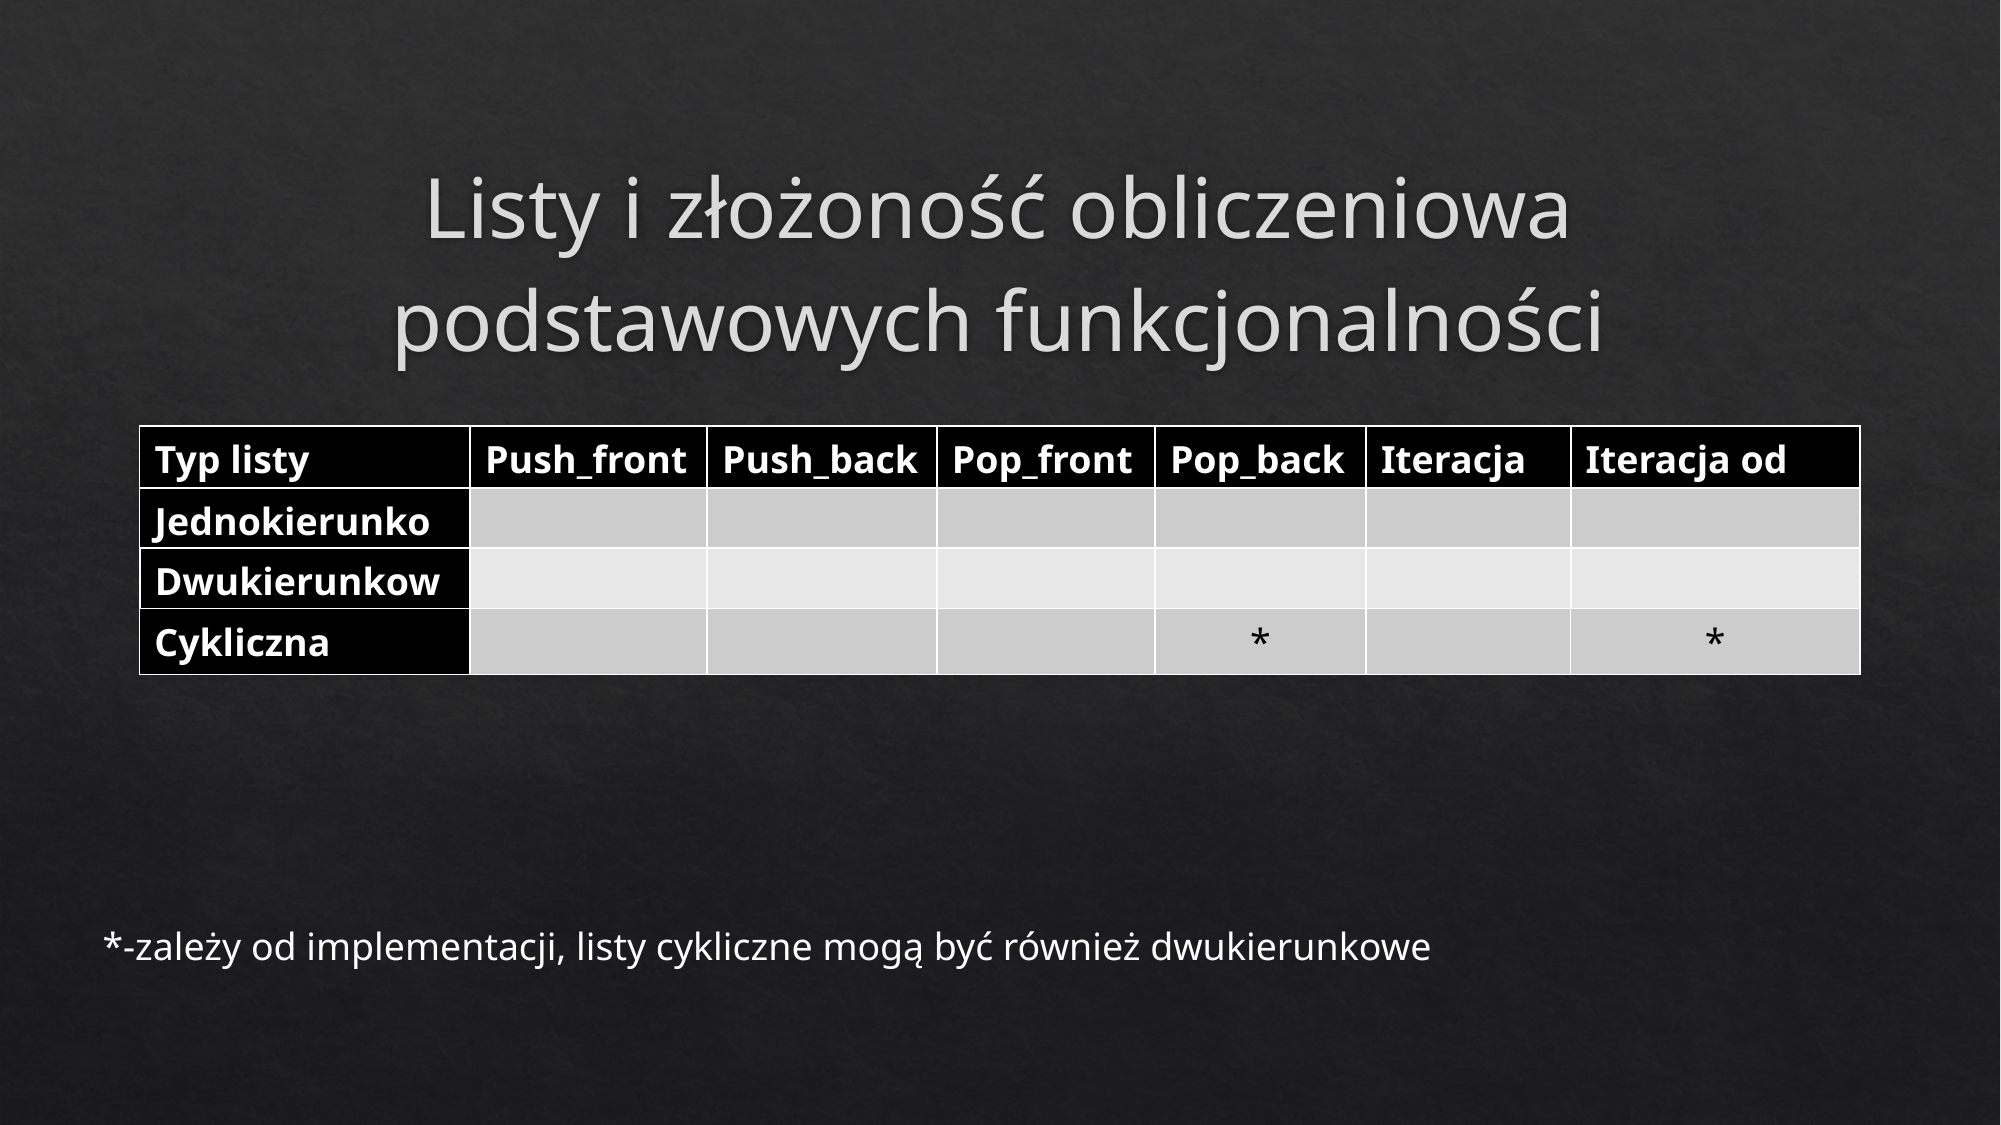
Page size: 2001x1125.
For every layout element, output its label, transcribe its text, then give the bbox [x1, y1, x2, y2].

text_box *-zależy od implementacji, listy cykliczne mogą być również dwukierunkowe [87, 915, 1448, 976]
table_header Pop_back [1156, 431, 1365, 487]
table_header Push_back [708, 431, 936, 487]
table_header Typ listy [140, 427, 469, 487]
table_header Push_front [471, 431, 706, 487]
table_header Iteracja [1367, 431, 1570, 487]
table_header Pop_front [938, 431, 1154, 487]
table_header Iteracja od tyłu [1572, 427, 1859, 487]
title Listy i złożoność obliczeniowa podstawowych funkcjonalności [149, 99, 1849, 426]
